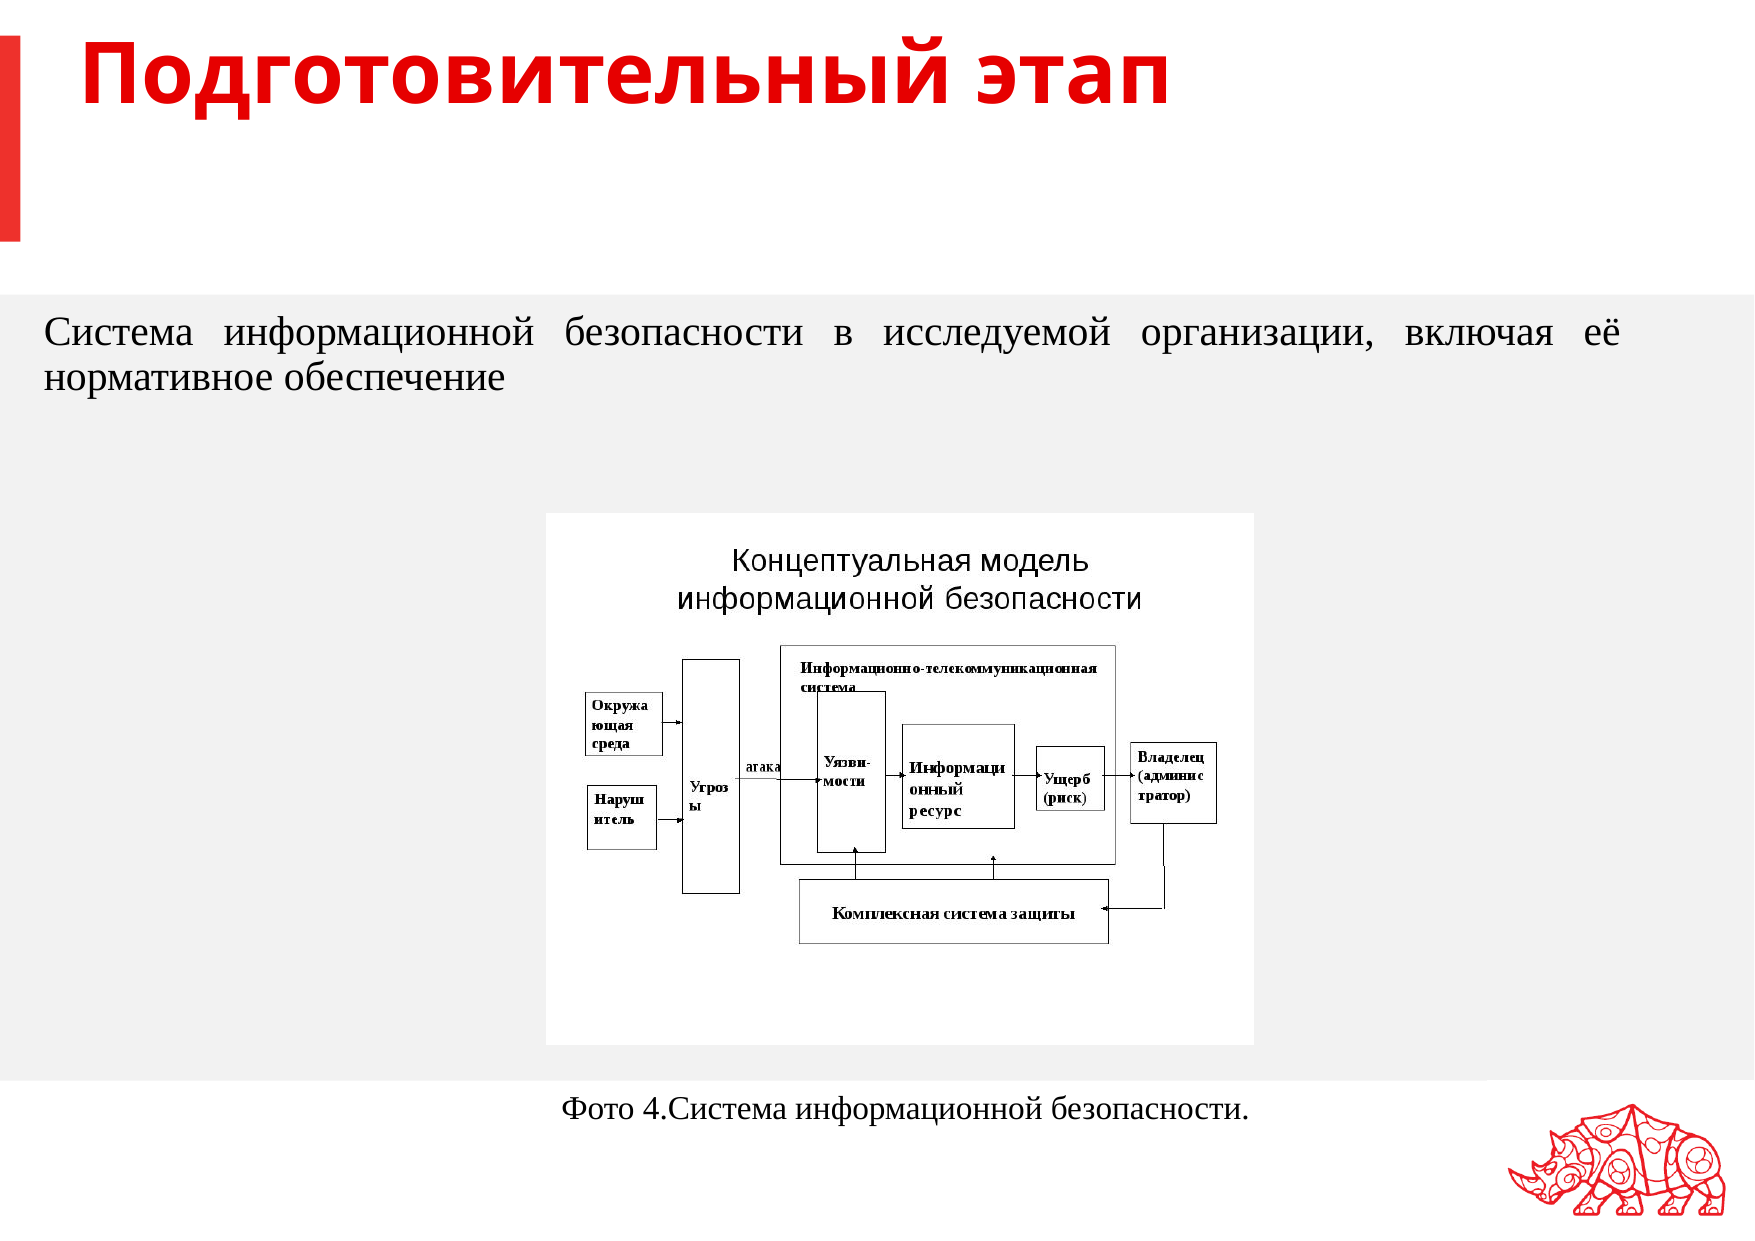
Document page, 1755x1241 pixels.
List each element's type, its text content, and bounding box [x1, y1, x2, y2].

list Система информационной безопасности в исследуемой организации, включая её нормативное обеспечение [26, 301, 1639, 1034]
title Подготовительный этап [78, 29, 1668, 123]
picture [1487, 1080, 1755, 1229]
text_box Фото 4.Система информационной безопасности. [546, 1078, 1350, 1134]
picture [546, 513, 1254, 1045]
